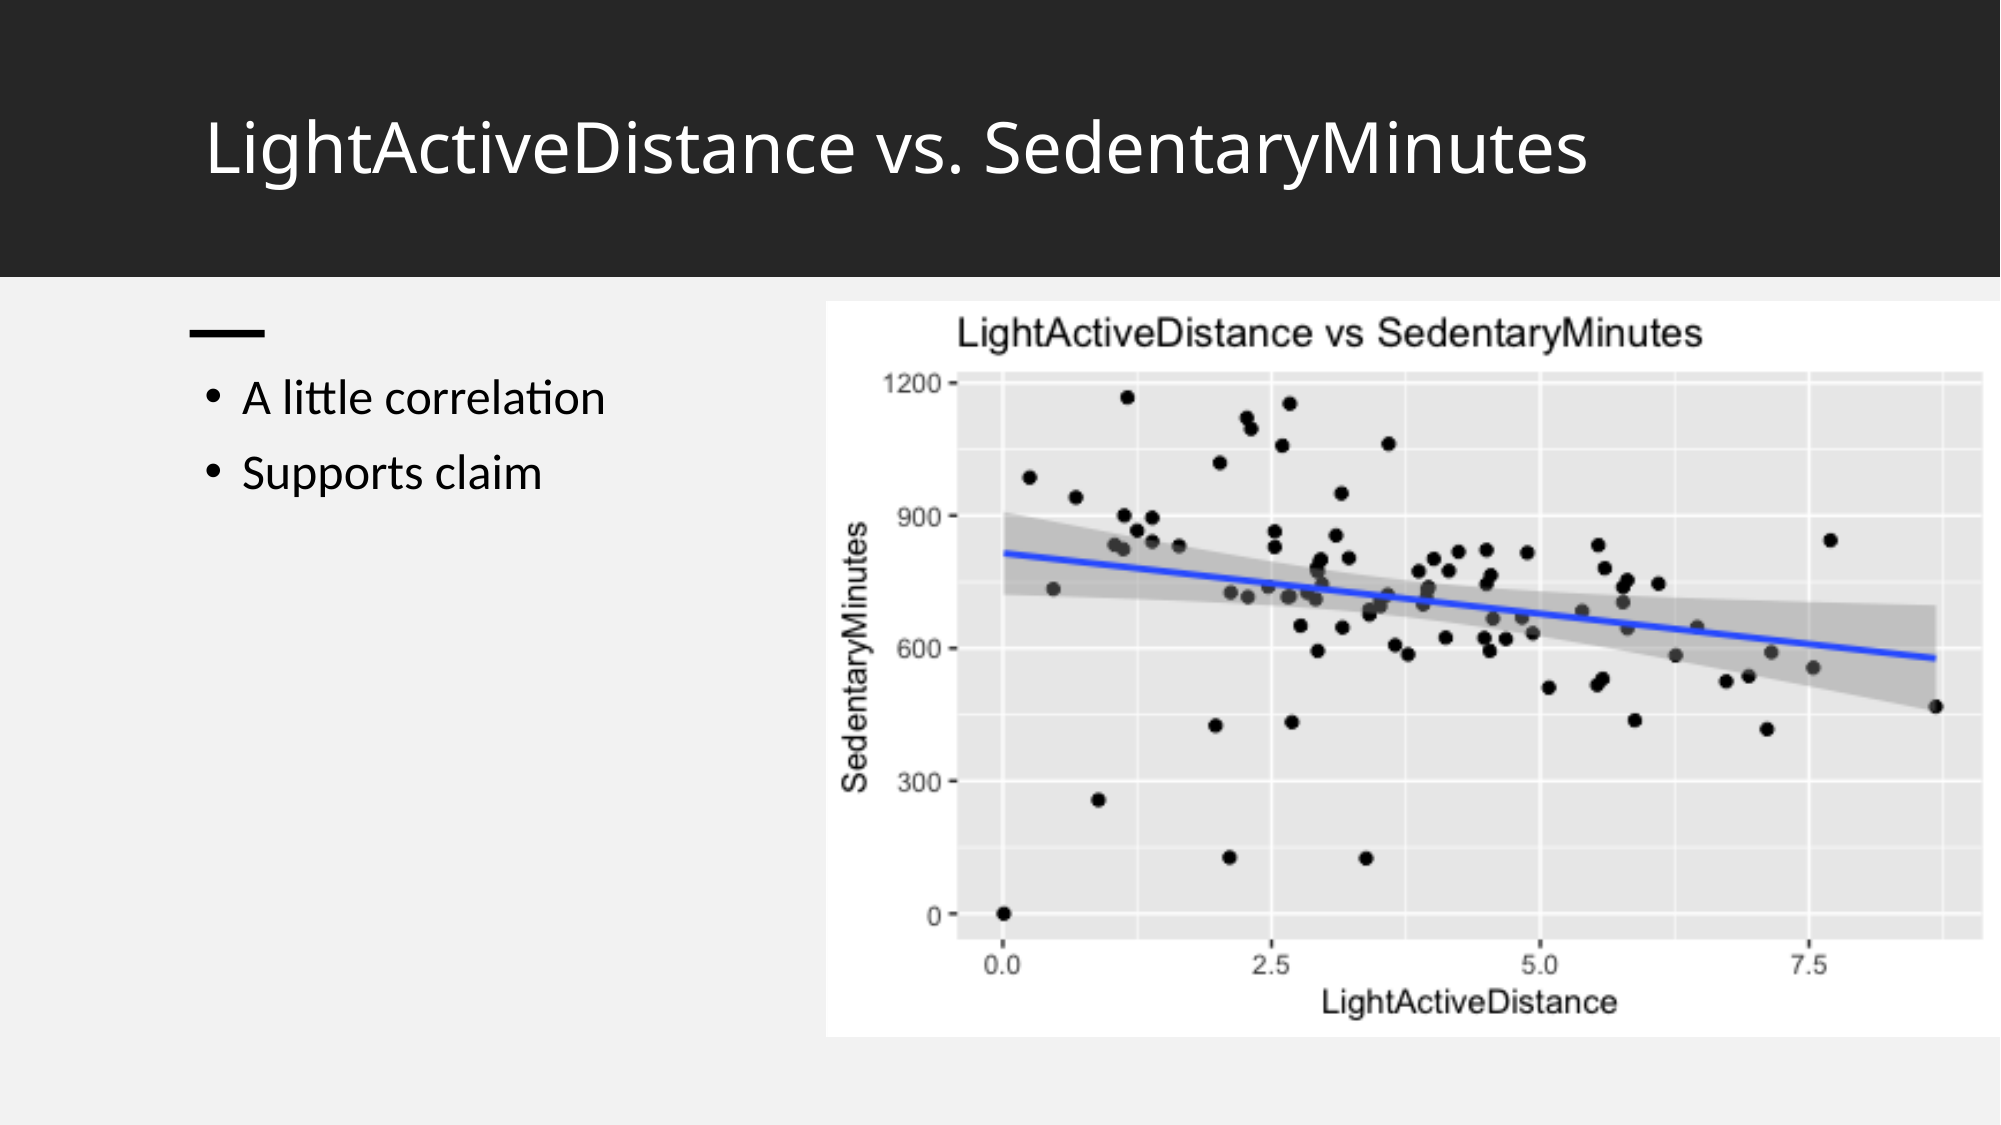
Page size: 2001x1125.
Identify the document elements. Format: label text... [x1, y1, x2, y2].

list A little correlation Supports claim [189, 363, 826, 1014]
text_box [189, 329, 266, 338]
picture [826, 301, 2000, 1037]
title LightActiveDistance vs. SedentaryMinutes [189, 104, 1812, 253]
text_box [0, 276, 2000, 1125]
text_box [0, 0, 2000, 276]
